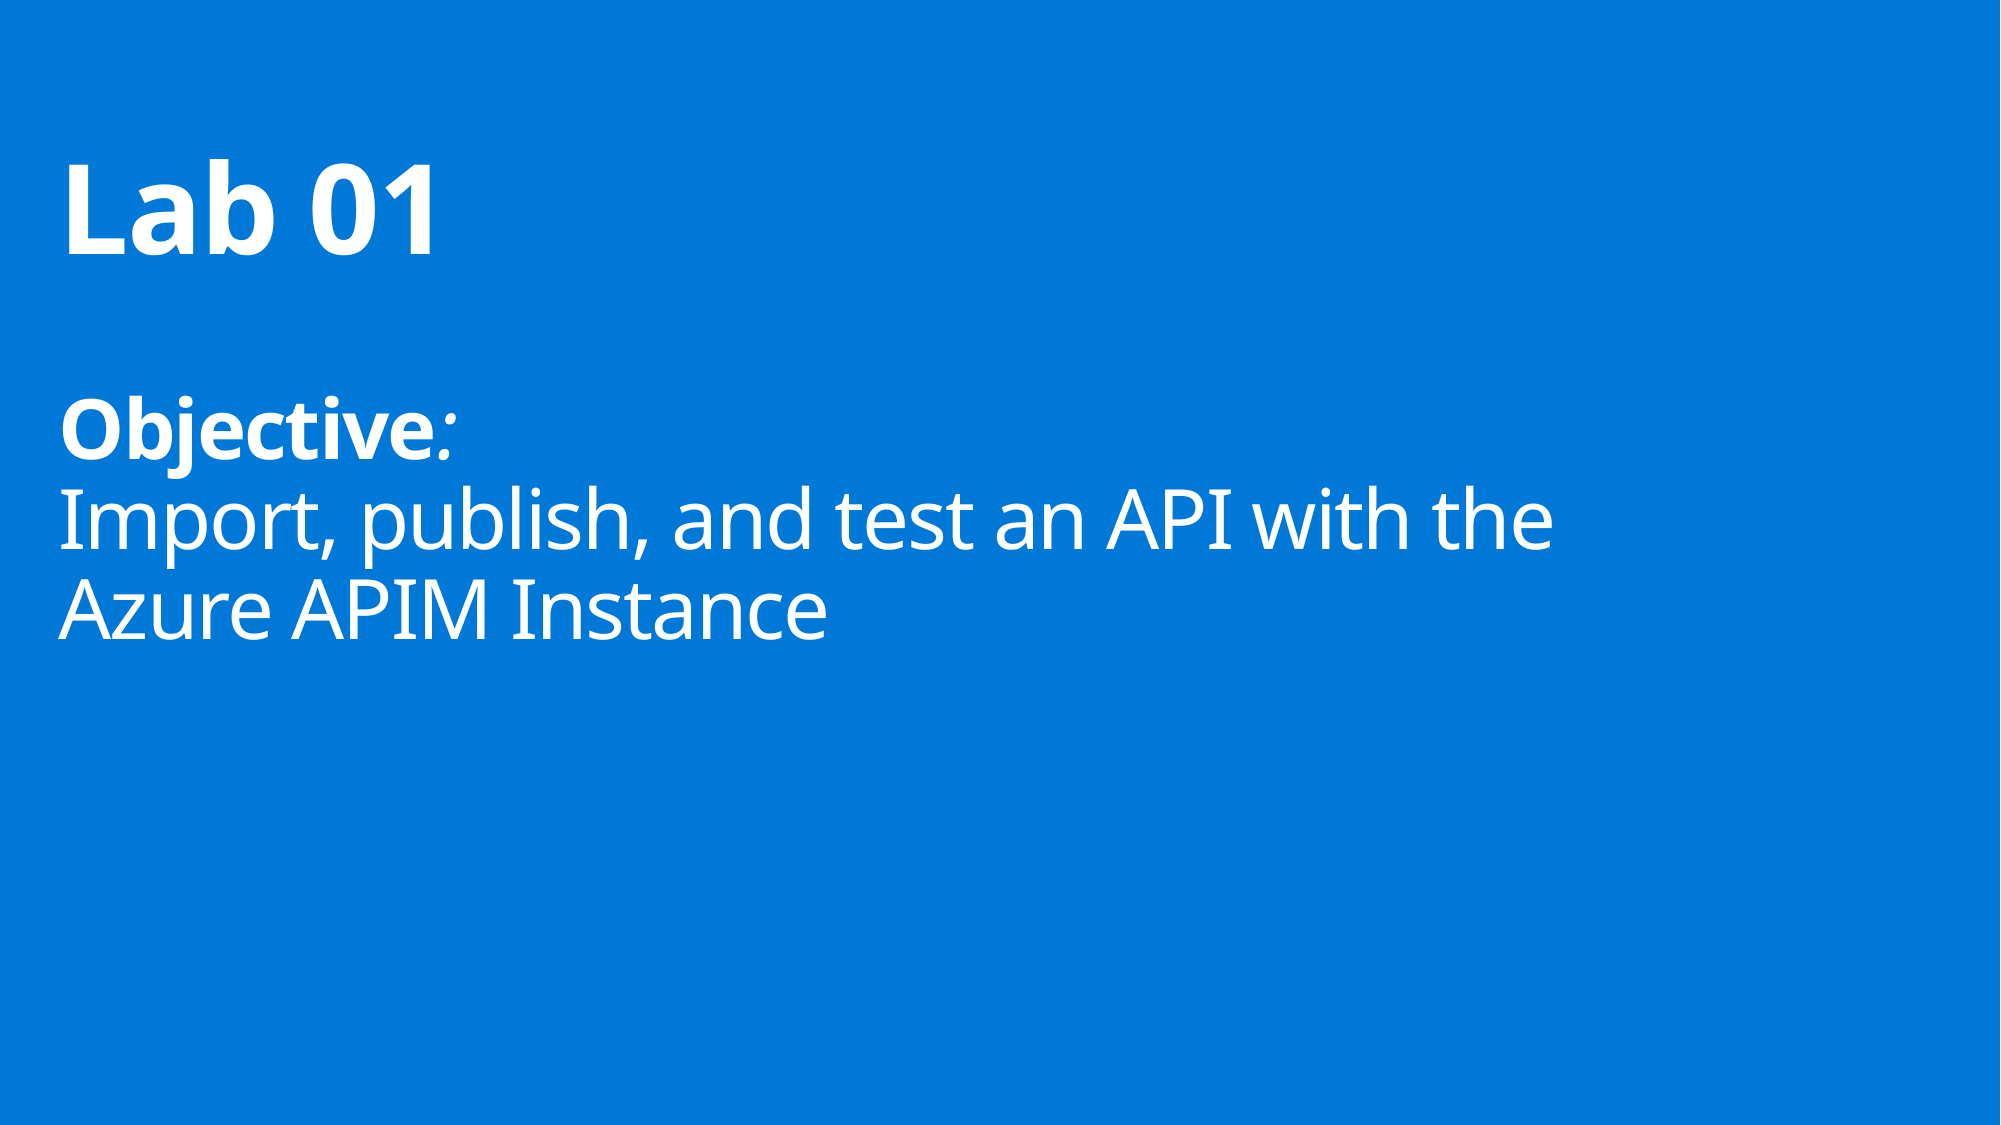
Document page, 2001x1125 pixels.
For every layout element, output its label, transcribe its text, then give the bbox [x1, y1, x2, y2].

text_box Lab 01 Objective: Import, publish, and test an API with the Azure APIM Instance [44, 139, 1662, 434]
